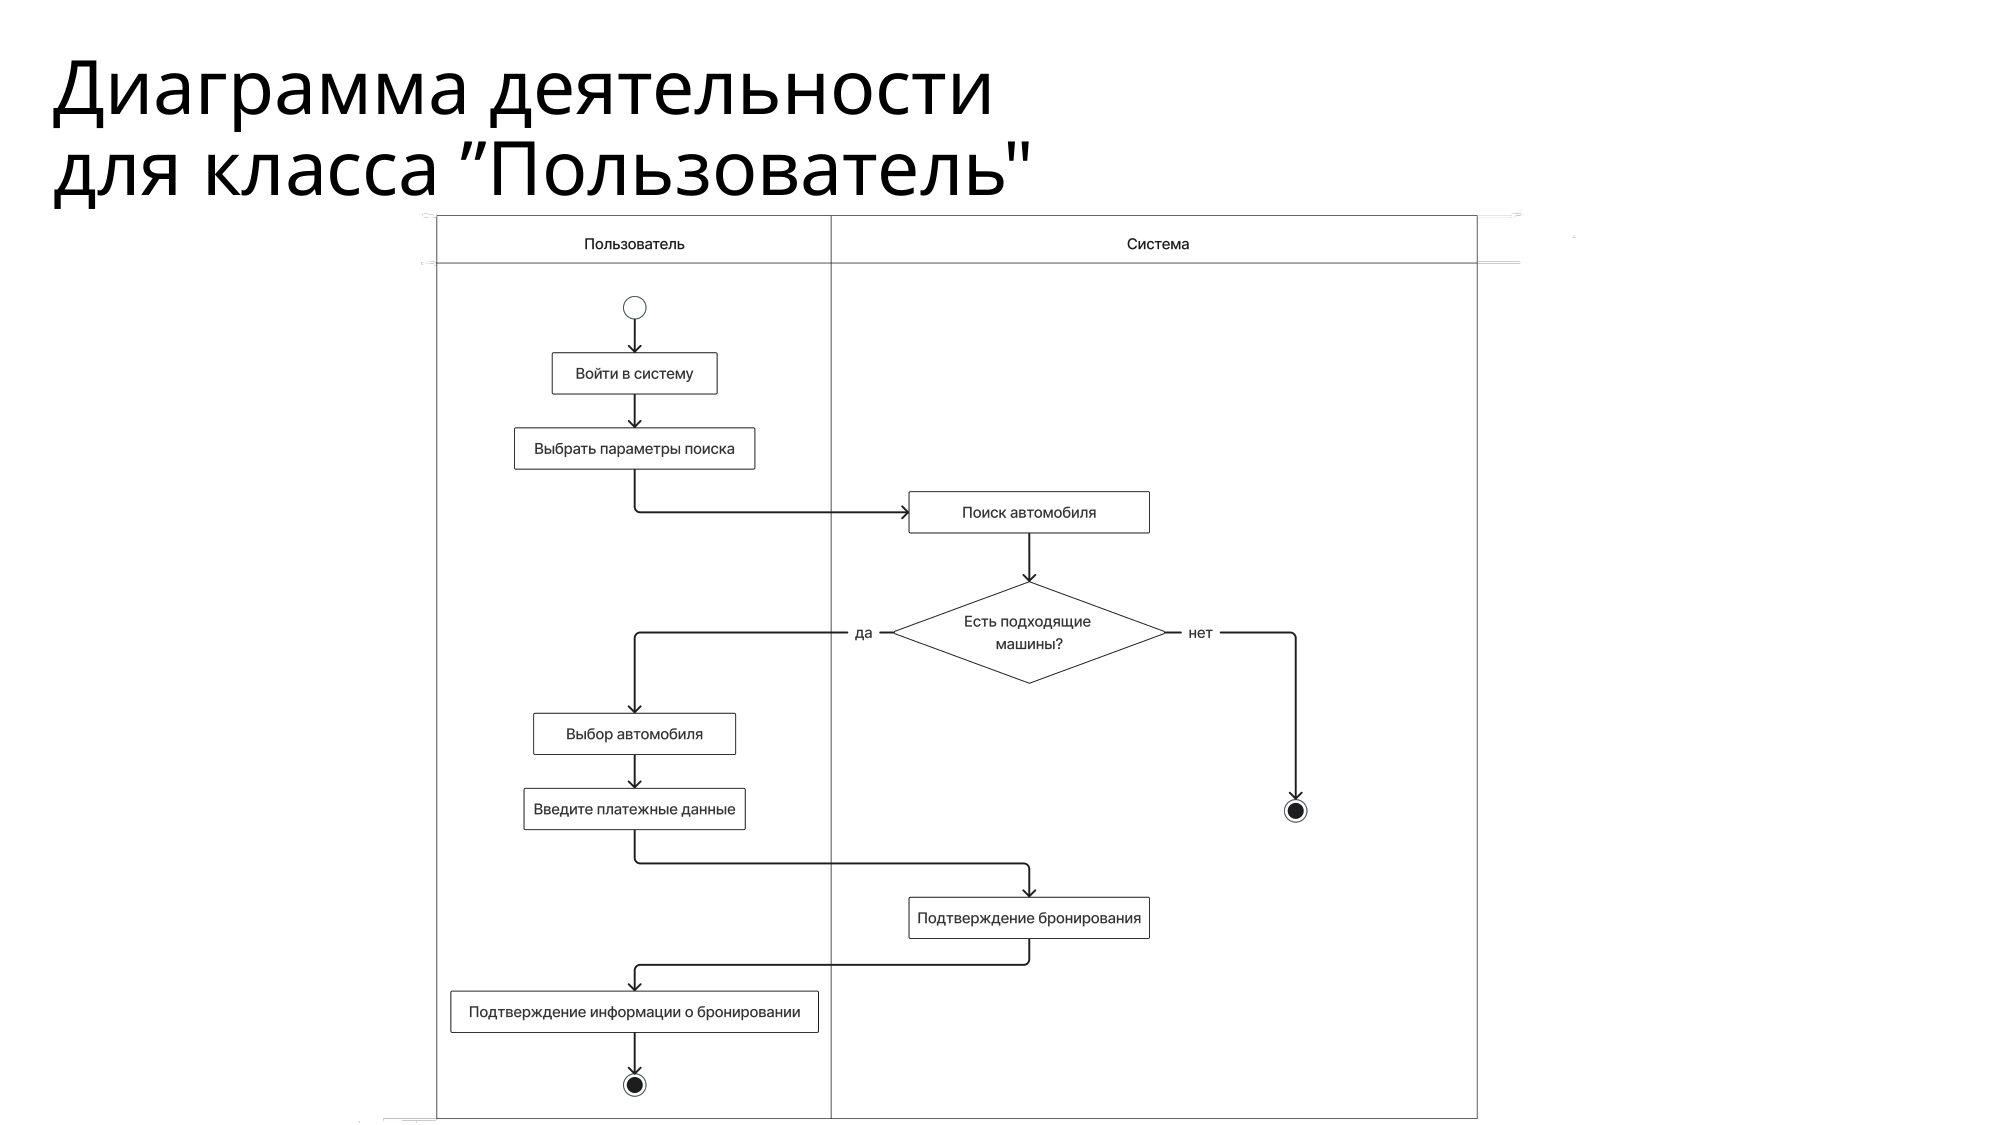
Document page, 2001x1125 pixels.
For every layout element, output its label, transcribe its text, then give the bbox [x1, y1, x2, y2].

picture [329, 183, 1605, 1125]
title Диаграмма деятельности для класса ”Пользователь" [33, 29, 1097, 155]
